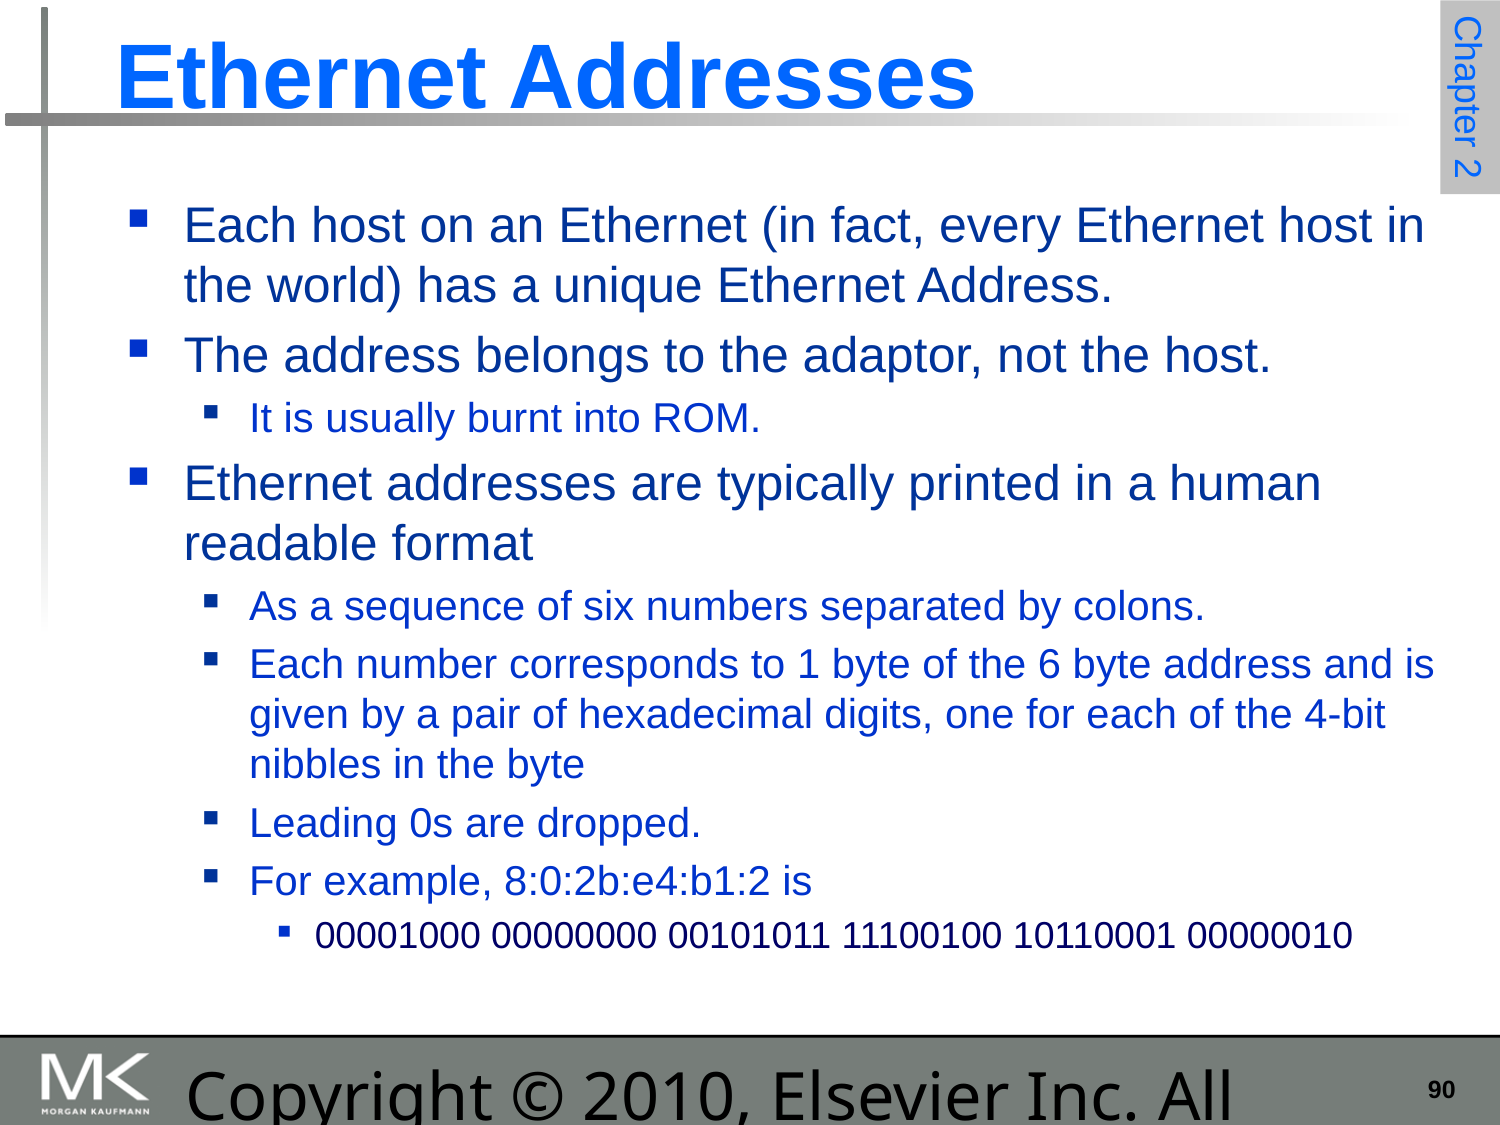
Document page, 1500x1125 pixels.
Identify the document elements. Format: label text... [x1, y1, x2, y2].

list Each host on an Ethernet (in fact, every Ethernet host in the world) has a unique Ethernet Address. The address belongs to the adaptor, not the host. It is usually burnt into ROM. Ethernet addresses are typically printed in a human readable format As a sequence of six numbers separated by colons. Each number corresponds to 1 byte of the 6 byte address and is given by a pair of hexadecimal digits, one for each of the 4-bit nibbles in the byte Leading 0s are dropped. For example, 8:0:2b:e4:b1:2 is 00001000 00000000 00101011 11100100 10110001 00000010 [112, 184, 1469, 1024]
footer Copyright © 2010, Elsevier Inc. All rights Reserved [171, 1046, 1364, 1106]
picture [29, 1046, 160, 1123]
title Ethernet Addresses [100, 7, 1459, 135]
